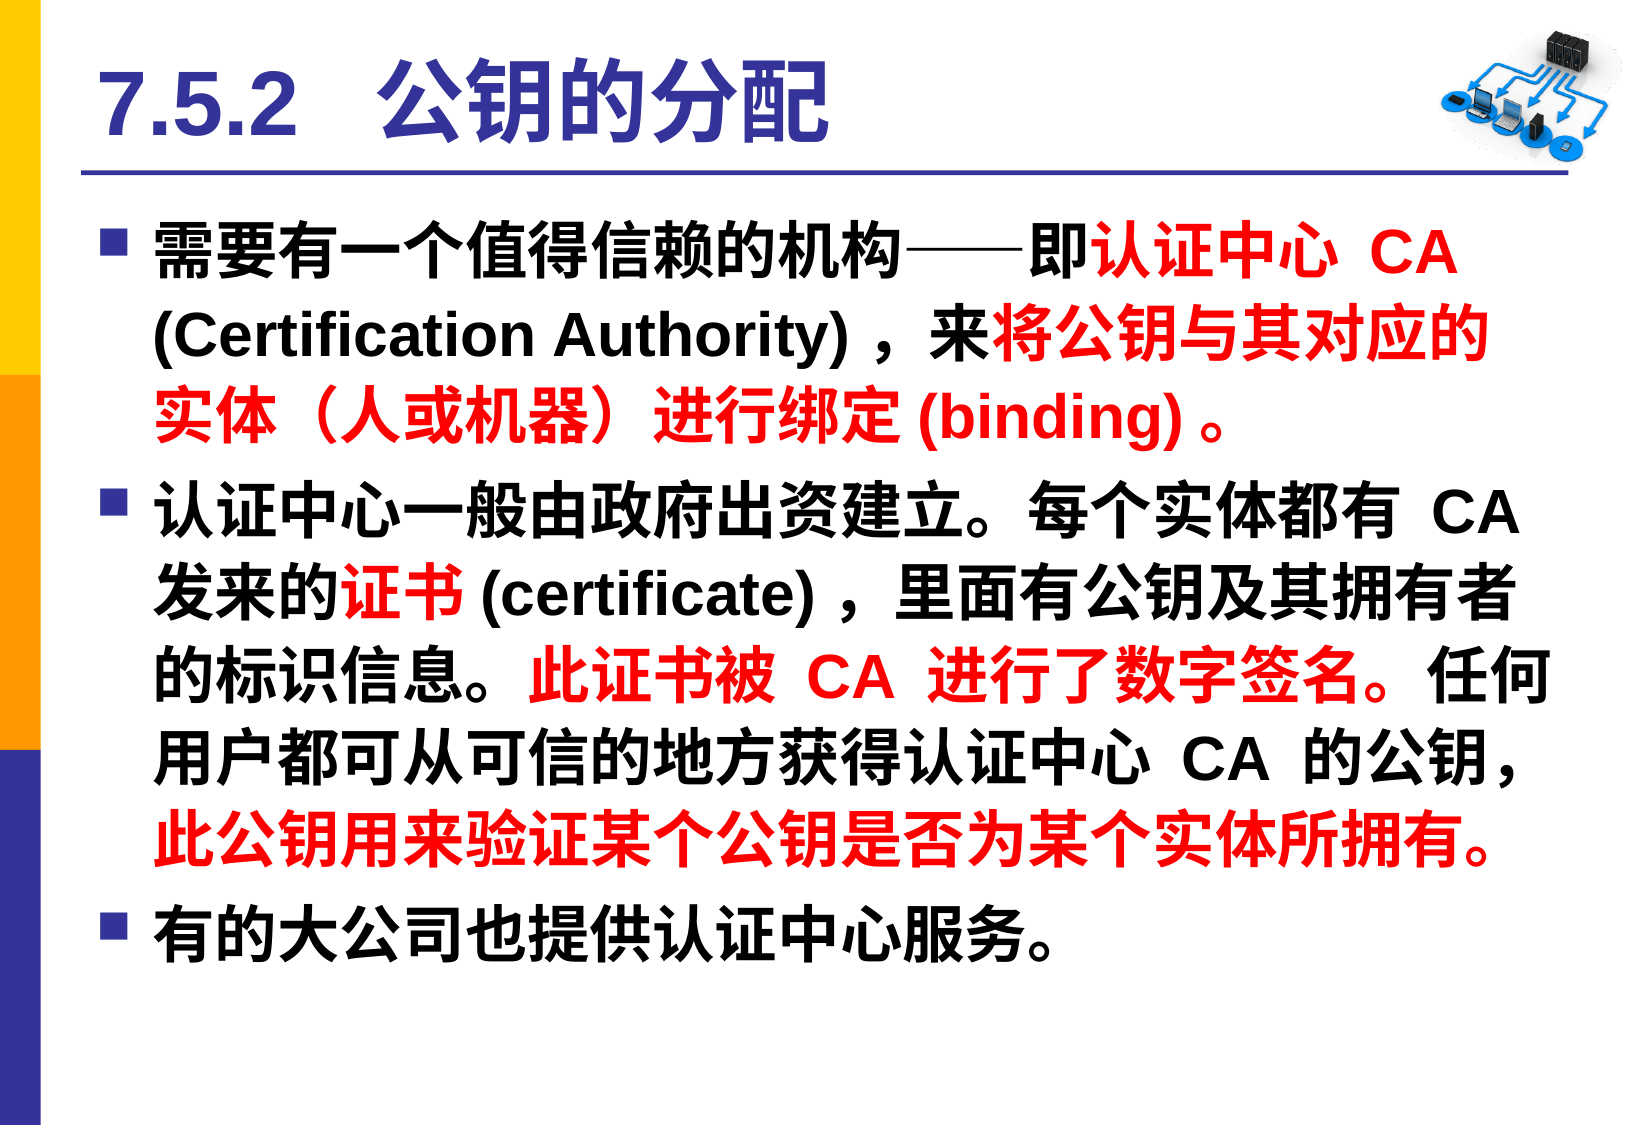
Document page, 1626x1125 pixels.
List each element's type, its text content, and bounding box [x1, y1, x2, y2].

list 需要有一个值得信赖的机构——即认证中心 CA (Certification Authority)，来将公钥与其对应的实体（人或机器）进行绑定(binding)。 认证中心一般由政府出资建立。每个实体都有 CA 发来的证书(certificate)，里面有公钥及其拥有者的标识信息。此证书被 CA 进行了数字签名。任何用户都可从可信的地方获得认证中心 CA 的公钥，此公钥用来验证某个公钥是否为某个实体所拥有。 有的大公司也提供认证中心服务。 [81, 196, 1569, 1006]
title 7.5.2 公钥的分配 [81, 30, 1569, 161]
picture [1438, 30, 1624, 165]
